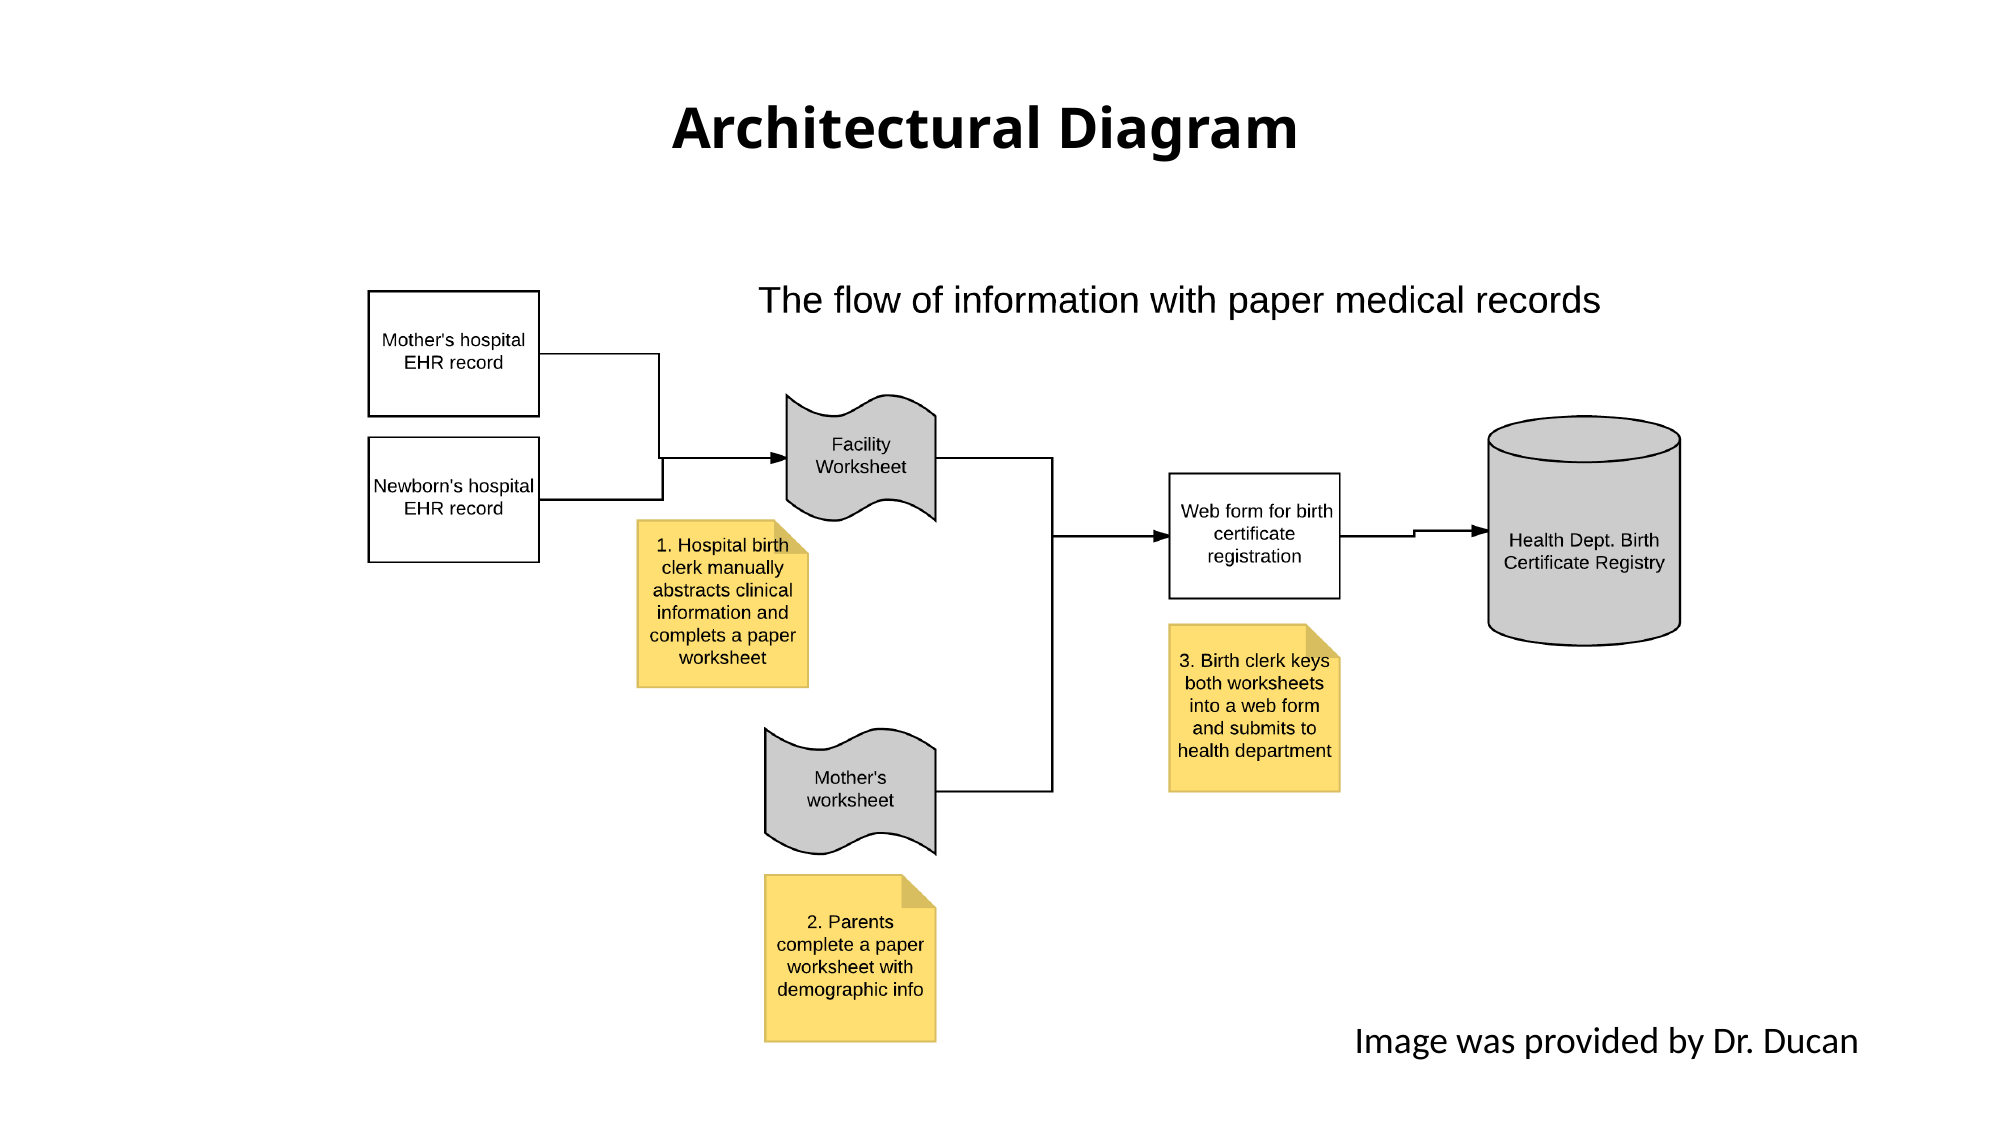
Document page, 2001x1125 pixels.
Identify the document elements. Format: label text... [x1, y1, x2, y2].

title Architectural Diagram [619, 76, 1352, 172]
text_box Image was provided by Dr. Ducan [1701, 1008, 1905, 1068]
picture [326, 172, 1701, 1083]
